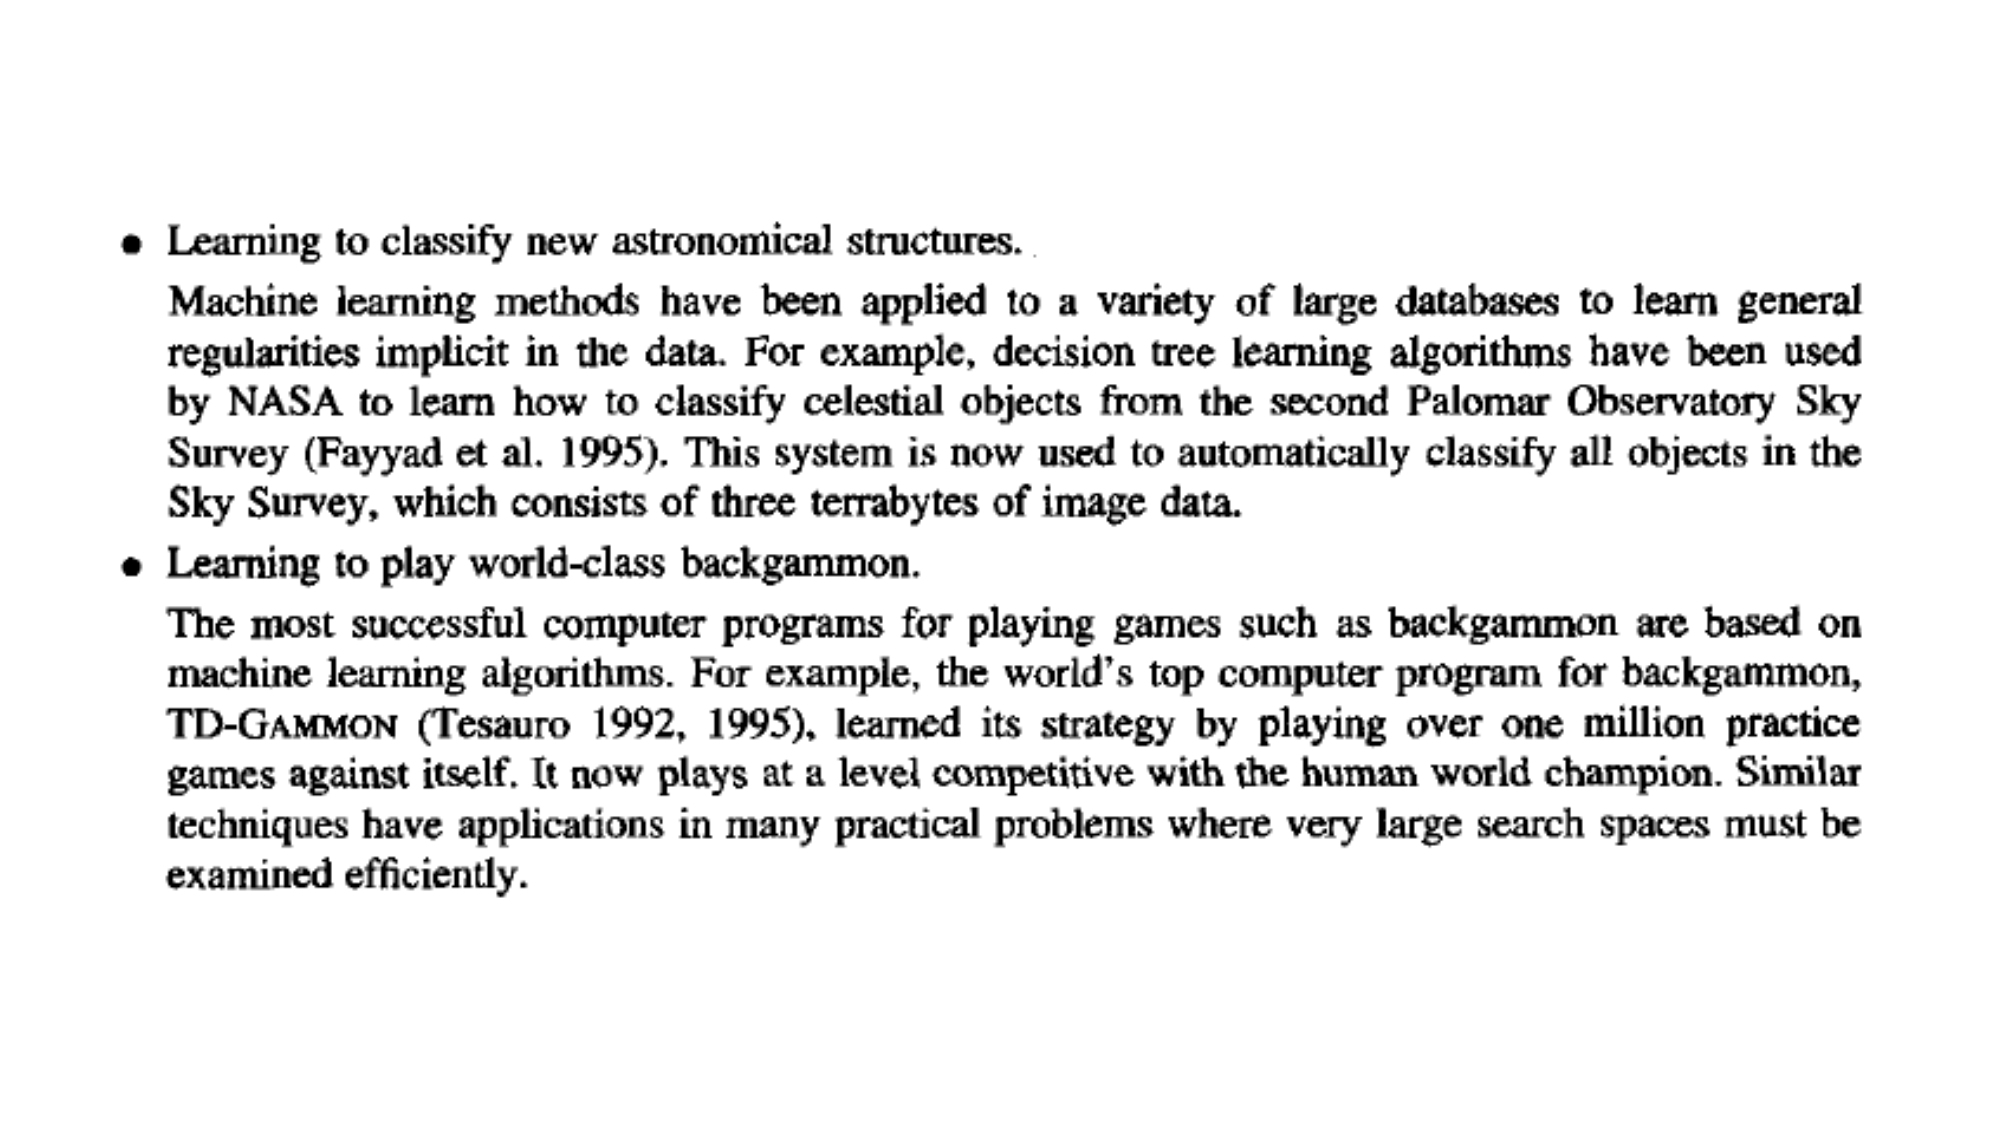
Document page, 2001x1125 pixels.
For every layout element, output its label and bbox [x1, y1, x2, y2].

list [105, 213, 1895, 912]
